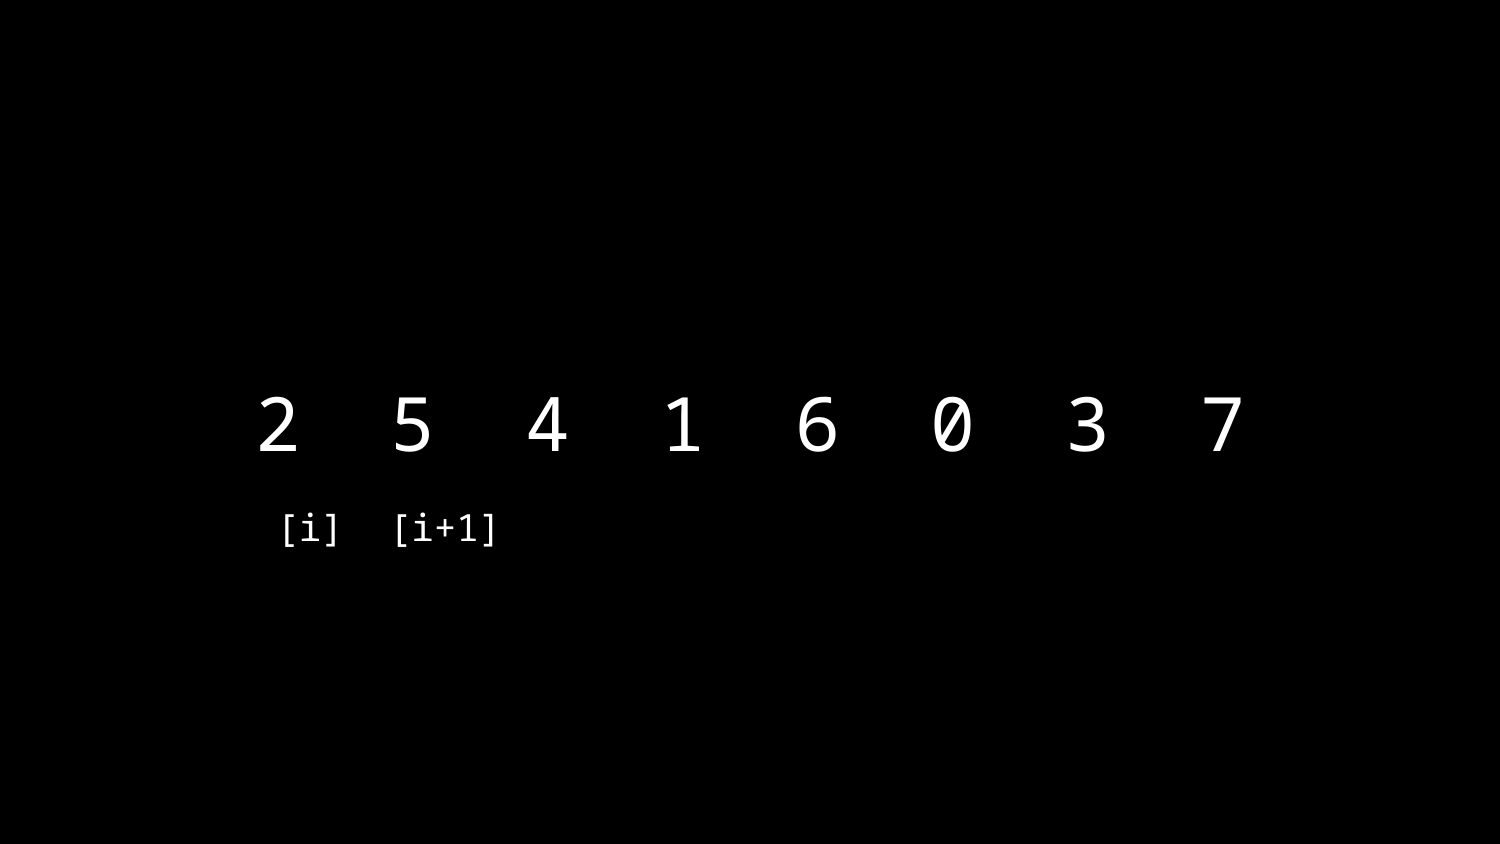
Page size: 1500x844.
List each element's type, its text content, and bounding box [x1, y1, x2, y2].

title 2 5 4 1 6 0 3 7 [51, 352, 1449, 491]
text_box [i] [i+1] [253, 488, 525, 582]
